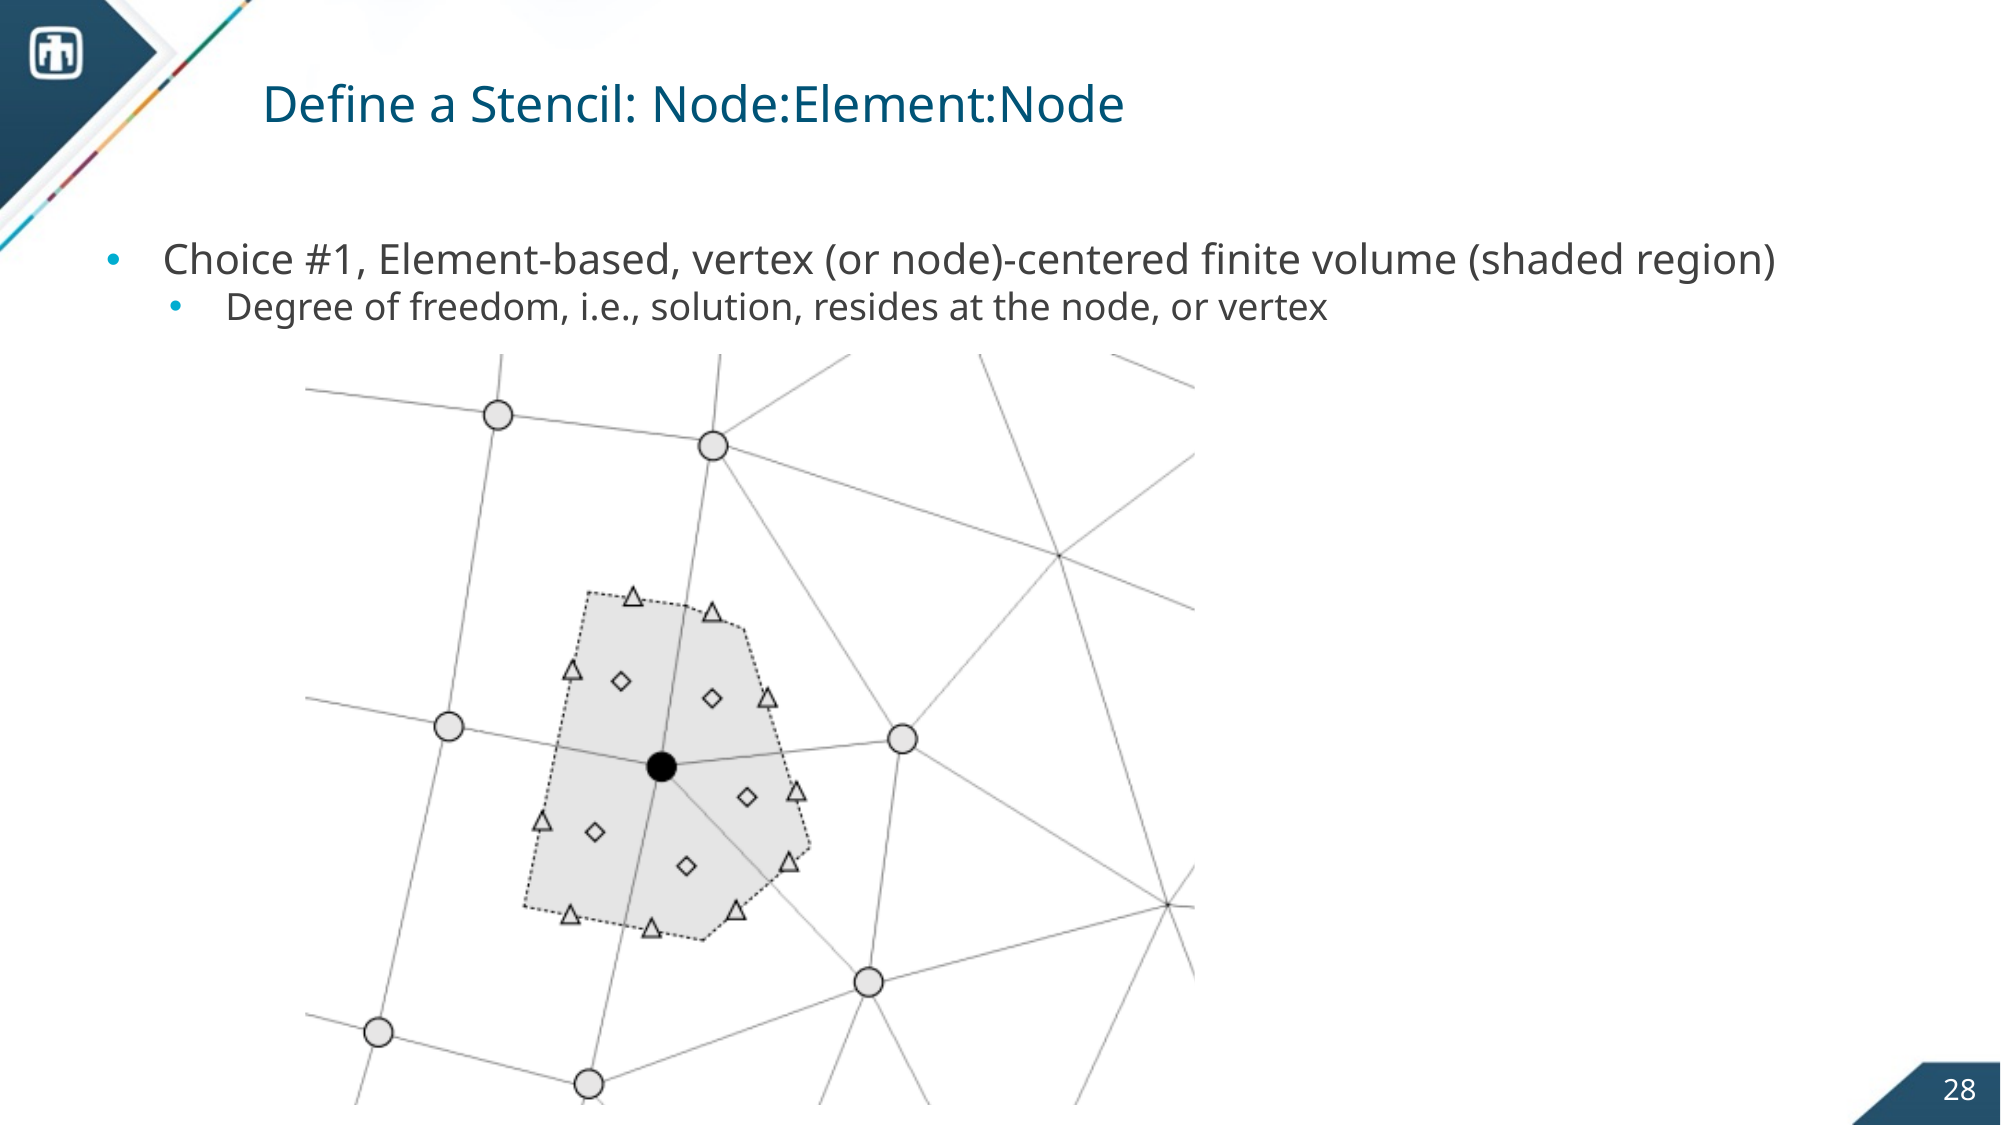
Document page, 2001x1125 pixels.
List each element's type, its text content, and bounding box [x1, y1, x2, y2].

list Choice #1, Element-based, vertex (or node)-centered finite volume (shaded region) Degree of freedom, i.e., solution, resides at the node, or vertex [106, 231, 1919, 988]
slide_number 28 [1919, 1061, 2000, 1122]
picture [0, 0, 2001, 1125]
title Define a Stencil: Node:Element:Node [262, 42, 1919, 170]
